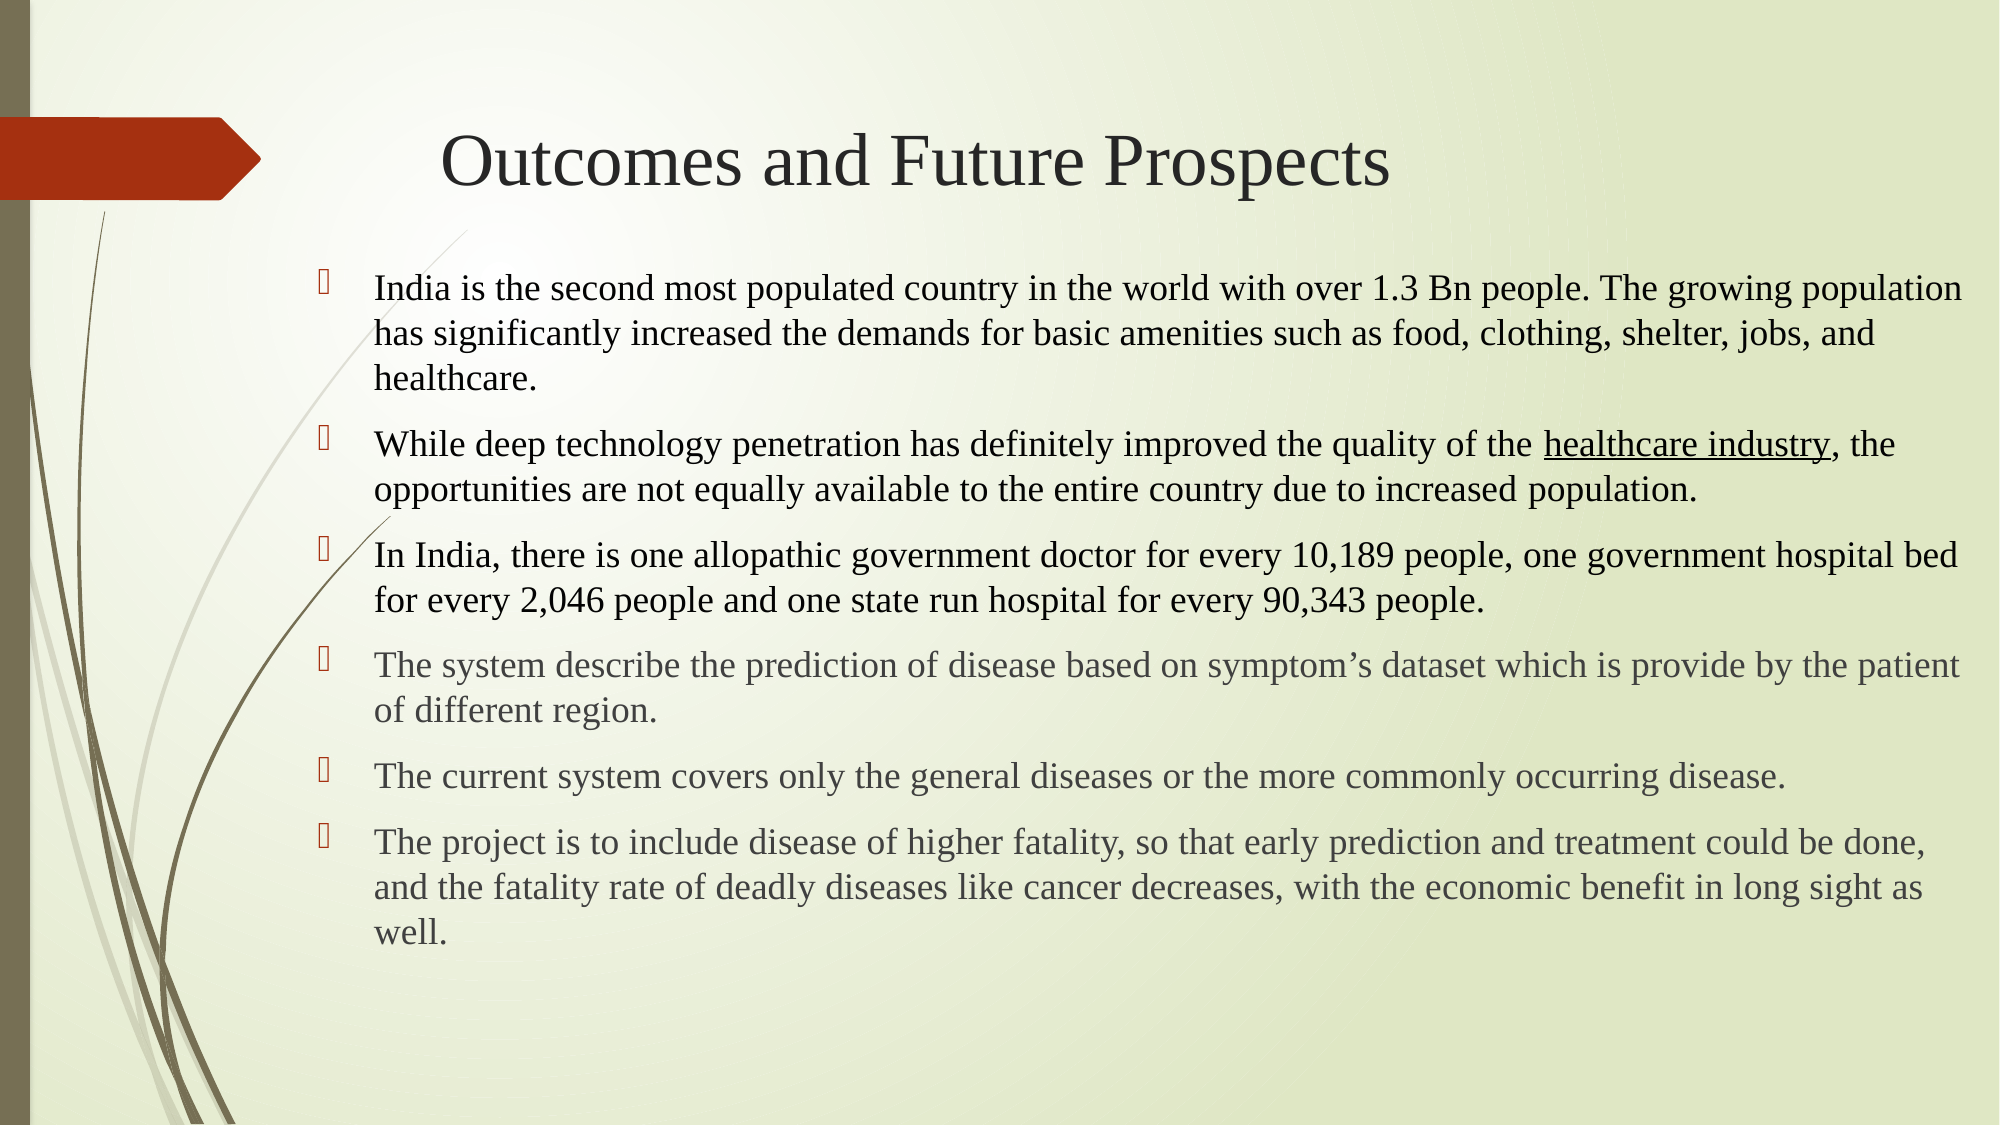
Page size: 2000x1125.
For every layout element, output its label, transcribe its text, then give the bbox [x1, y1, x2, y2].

title Outcomes and Future Prospects [425, 102, 1887, 255]
text_box India is the second most populated country in the world with over 1.3 Bn people. The growing population has significantly increased the demands for basic amenities such as food, clothing, shelter, jobs, and healthcare. While deep technology penetration has definitely improved the quality of the healthcare industry, the opportunities are not equally available to the entire country due to increased population. In India, there is one allopathic government doctor for every 10,189 people, one government hospital bed for every 2,046 people and one state run hospital for every 90,343 people. The system describe the prediction of disease based on symptom’s dataset which is provide by the patient of different region. The current system covers only the general diseases or the more commonly occurring disease. The project is to include disease of higher fatality, so that early prediction and treatment could be done, and the fatality rate of deadly diseases like cancer decreases, with the economic benefit in long sight as well. [302, 255, 2000, 1024]
